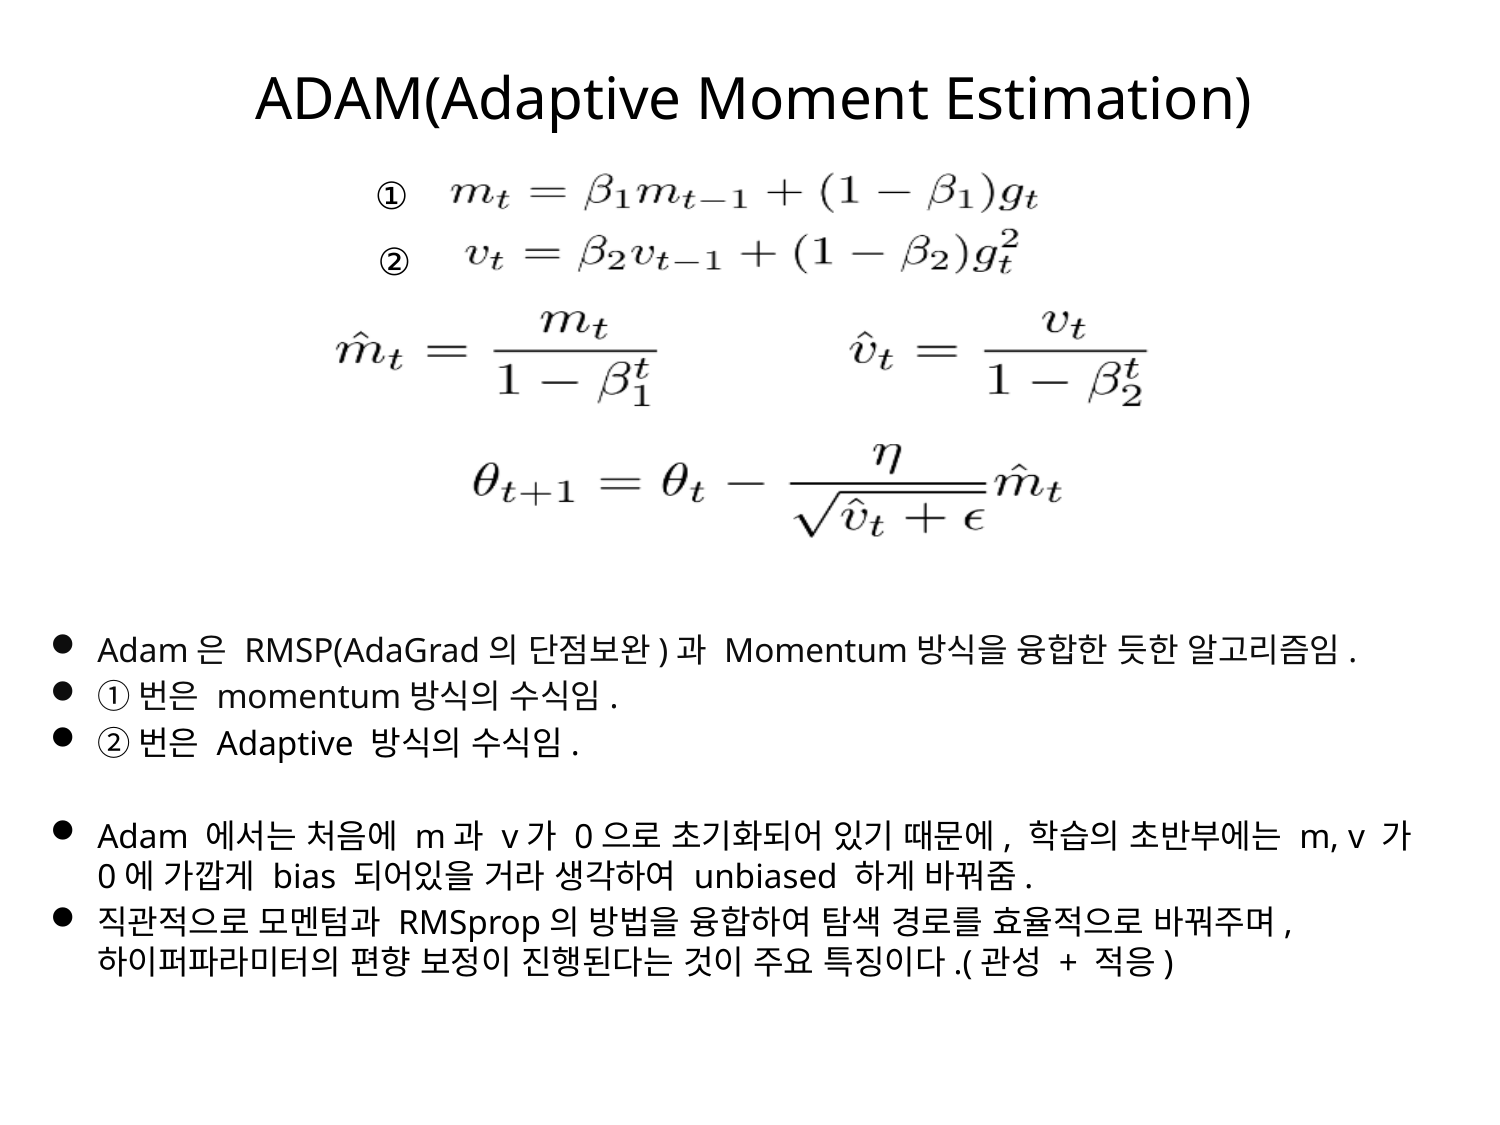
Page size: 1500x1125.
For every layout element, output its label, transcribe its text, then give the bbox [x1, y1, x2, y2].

subtitle Adam은 RMSP(AdaGrad의 단점보완)과 Momentum방식을 융합한 듯한 알고리즘임. ①번은 momentum방식의 수식임. ②번은 Adaptive 방식의 수식임. Adam 에서는 처음에 m과 v가 0으로 초기화되어 있기 때문에, 학습의 초반부에는 m, v 가 0에 가깝게 bias 되어있을 거라 생각하여 unbiased 하게 바꿔줌. 직관적으로 모멘텀과 RMSprop의 방법을 융합하여 탐색 경로를 효율적으로 바꿔주며, 하이퍼파라미터의 편향 보정이 진행된다는 것이 주요 특징이다.(관성 + 적응) [35, 621, 1430, 1094]
picture [277, 160, 1211, 587]
title ADAM(Adaptive Moment Estimation) [88, 19, 1436, 173]
